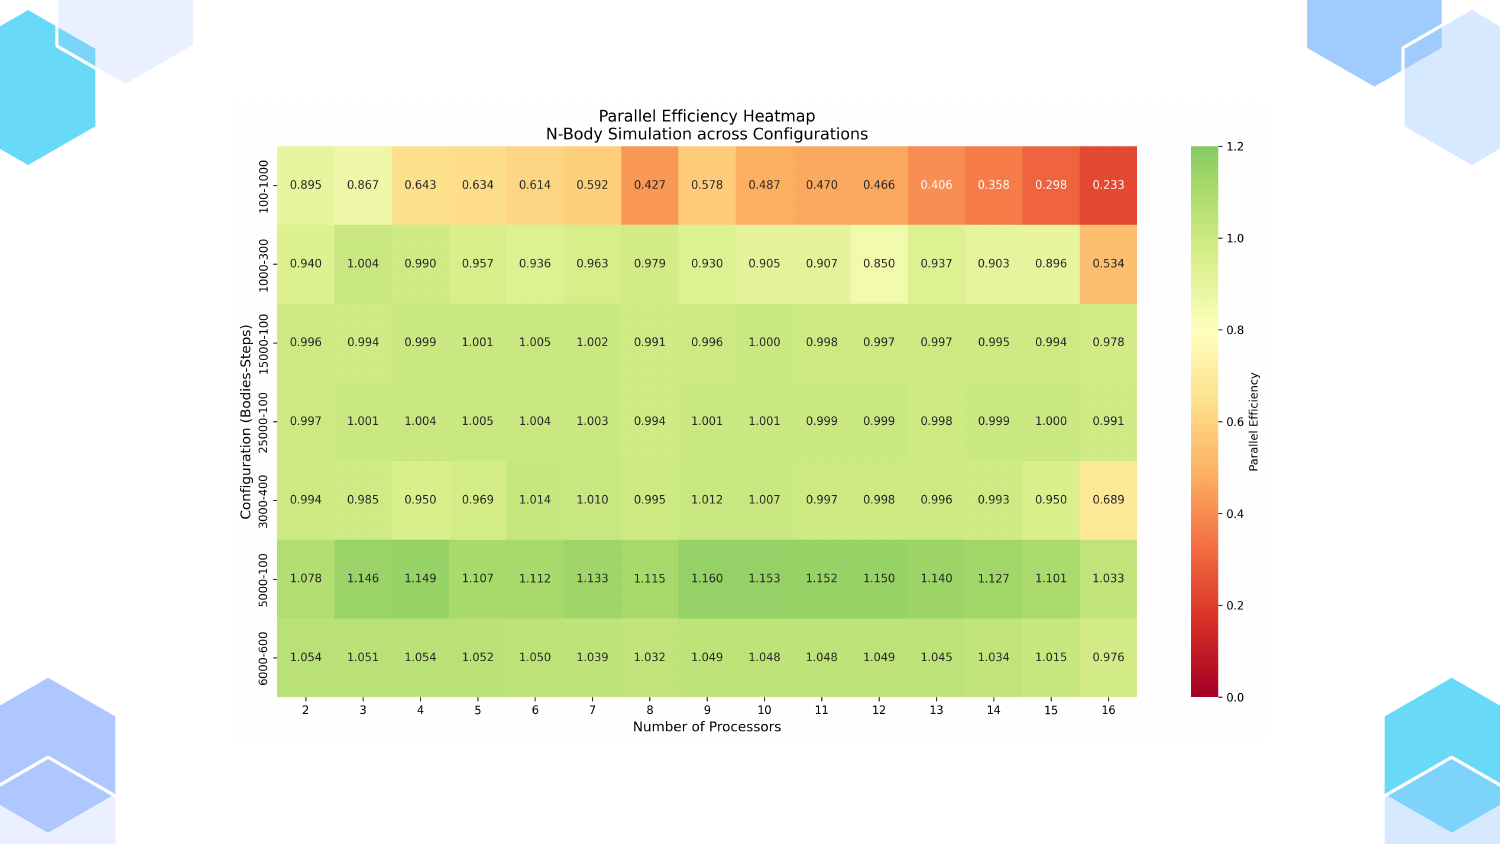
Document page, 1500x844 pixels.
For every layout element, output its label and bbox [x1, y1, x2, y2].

picture [231, 101, 1268, 743]
